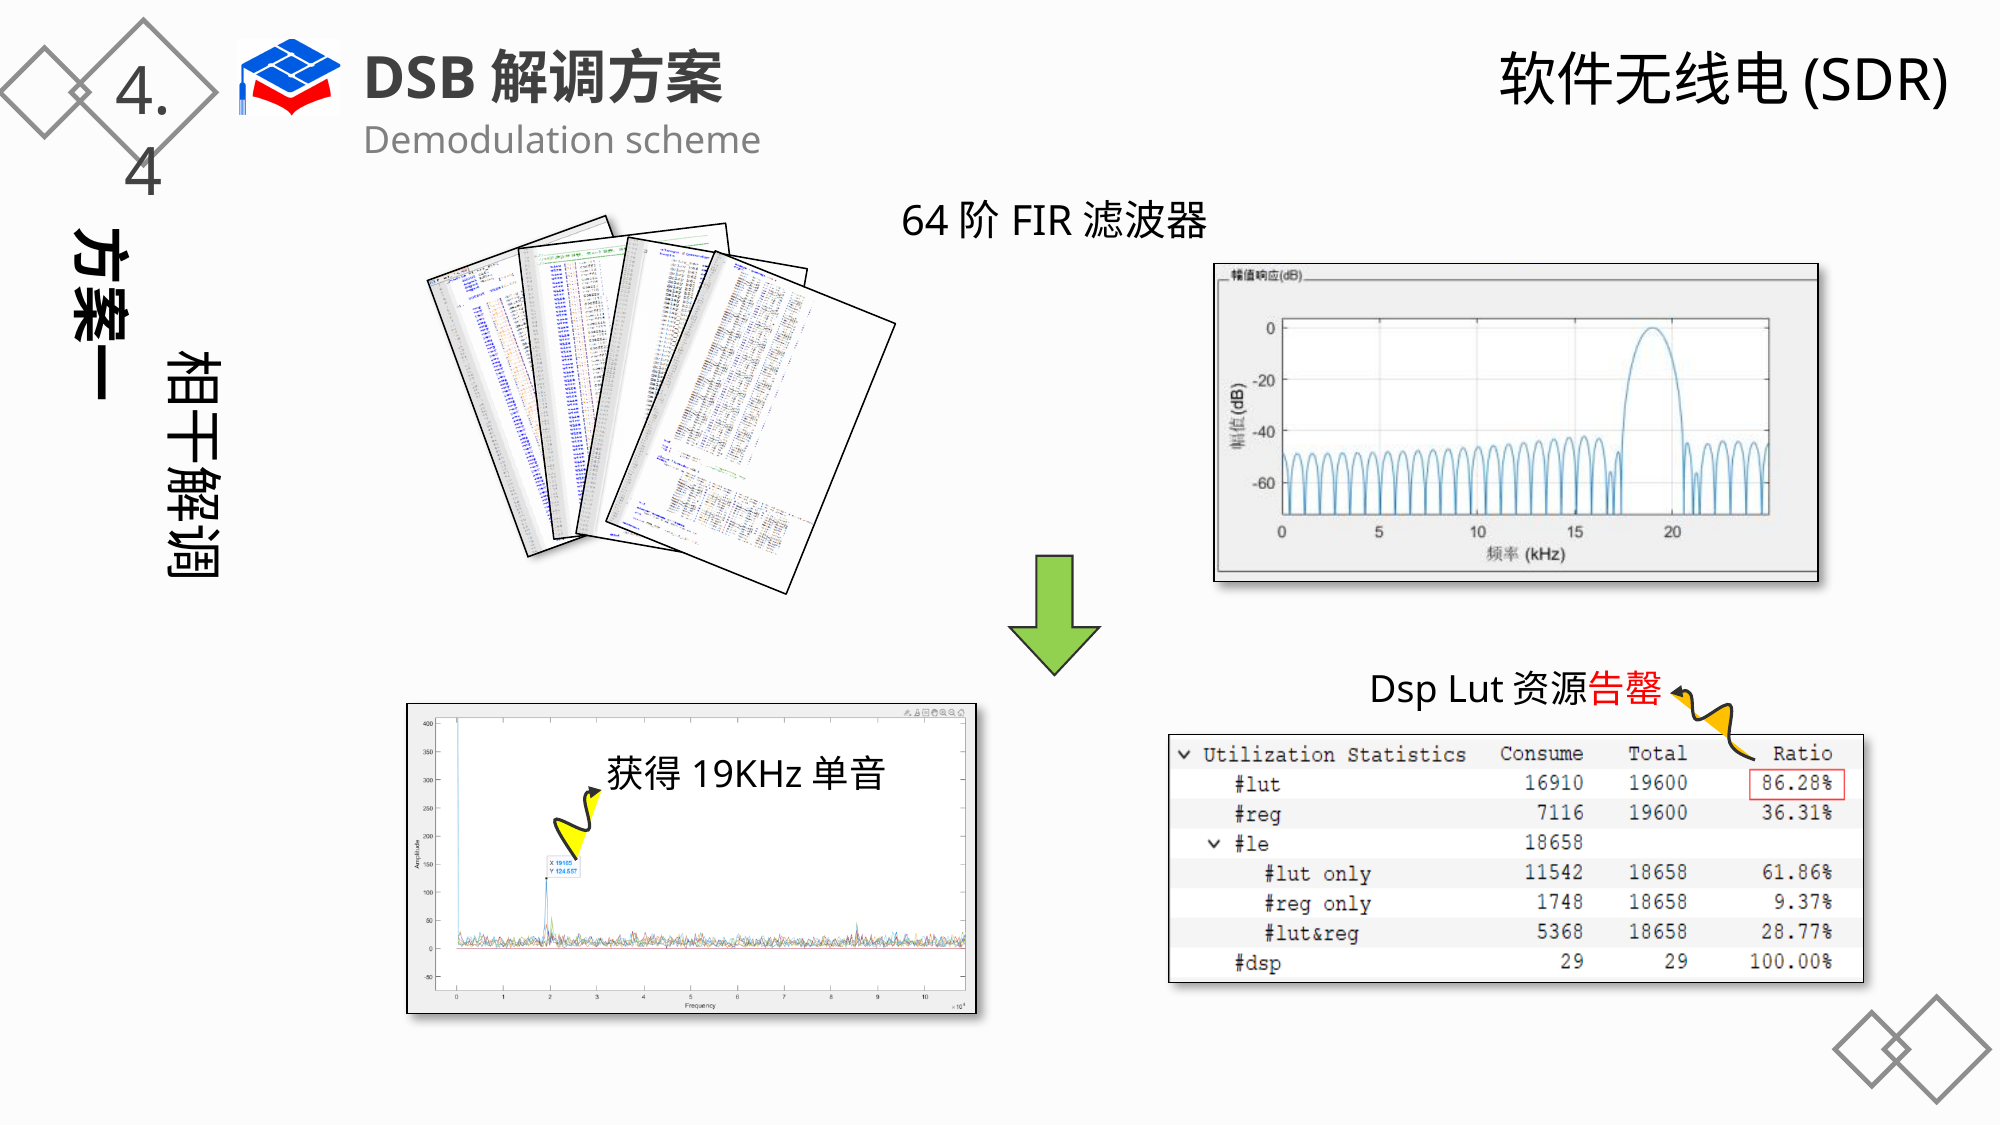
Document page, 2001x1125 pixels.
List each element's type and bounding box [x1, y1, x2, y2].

picture [237, 39, 341, 116]
text_box [0, 19, 1990, 1102]
text_box [472, 235, 848, 568]
picture [1169, 735, 1863, 982]
picture [407, 704, 976, 1013]
picture [1214, 264, 1818, 581]
